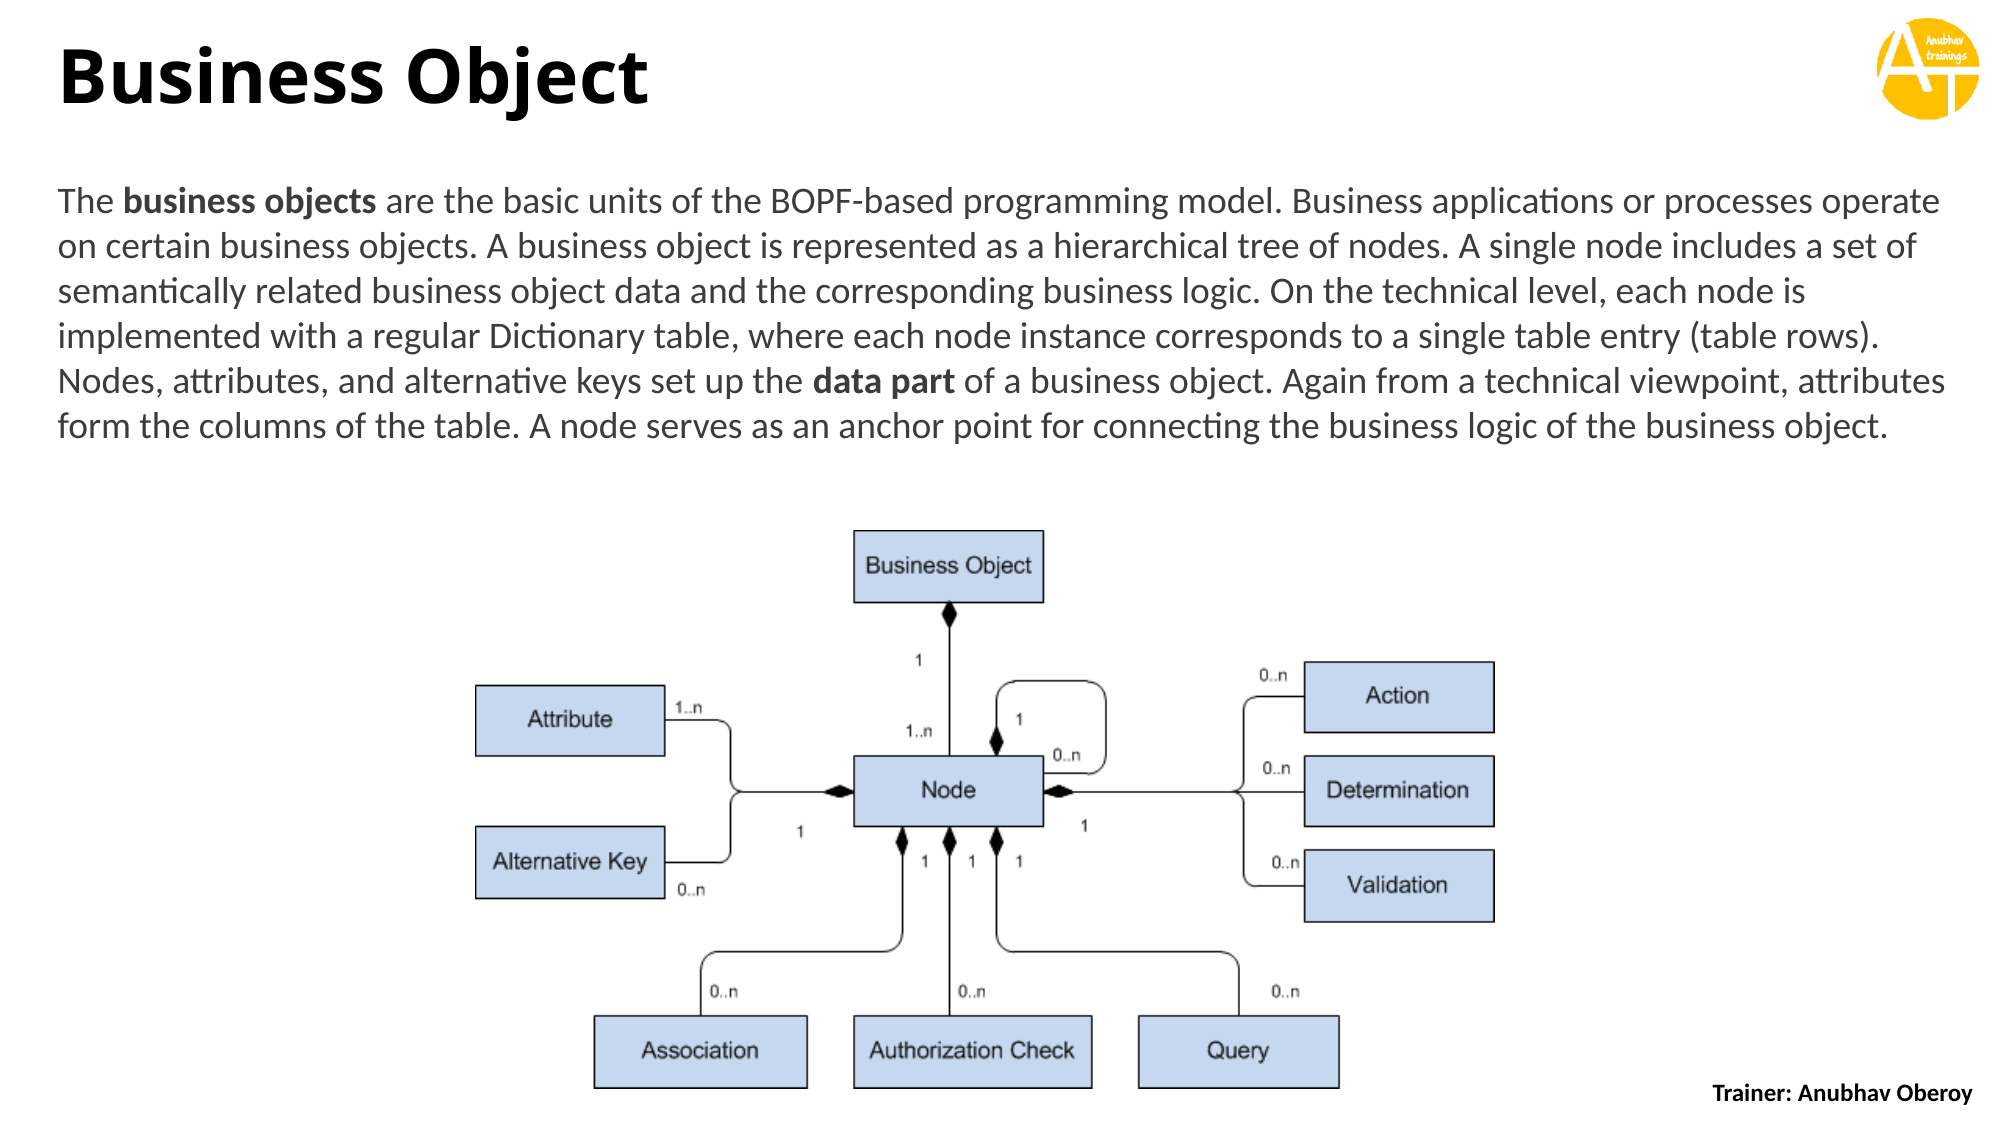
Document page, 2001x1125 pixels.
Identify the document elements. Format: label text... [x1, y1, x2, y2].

footer Trainer: Anubhav Oberoy [1660, 1074, 2000, 1108]
text_box The business objects are the basic units of the BOPF-based programming model. Business applications or processes operate on certain business objects. A business object is represented as a hierarchical tree of nodes. A single node includes a set of semantically related business object data and the corresponding business logic. On the technical level, each node is implemented with a regular Dictionary table, where each node instance corresponds to a single table entry (table rows). Nodes, attributes, and alternative keys set up the data part of a business object. Again from a technical viewpoint, attributes form the columns of the table. A node serves as an anchor point for connecting the business logic of the business object. [42, 168, 1985, 454]
text_box Business Object [42, 30, 1896, 148]
picture [1866, 11, 1985, 128]
picture [475, 530, 1495, 1089]
